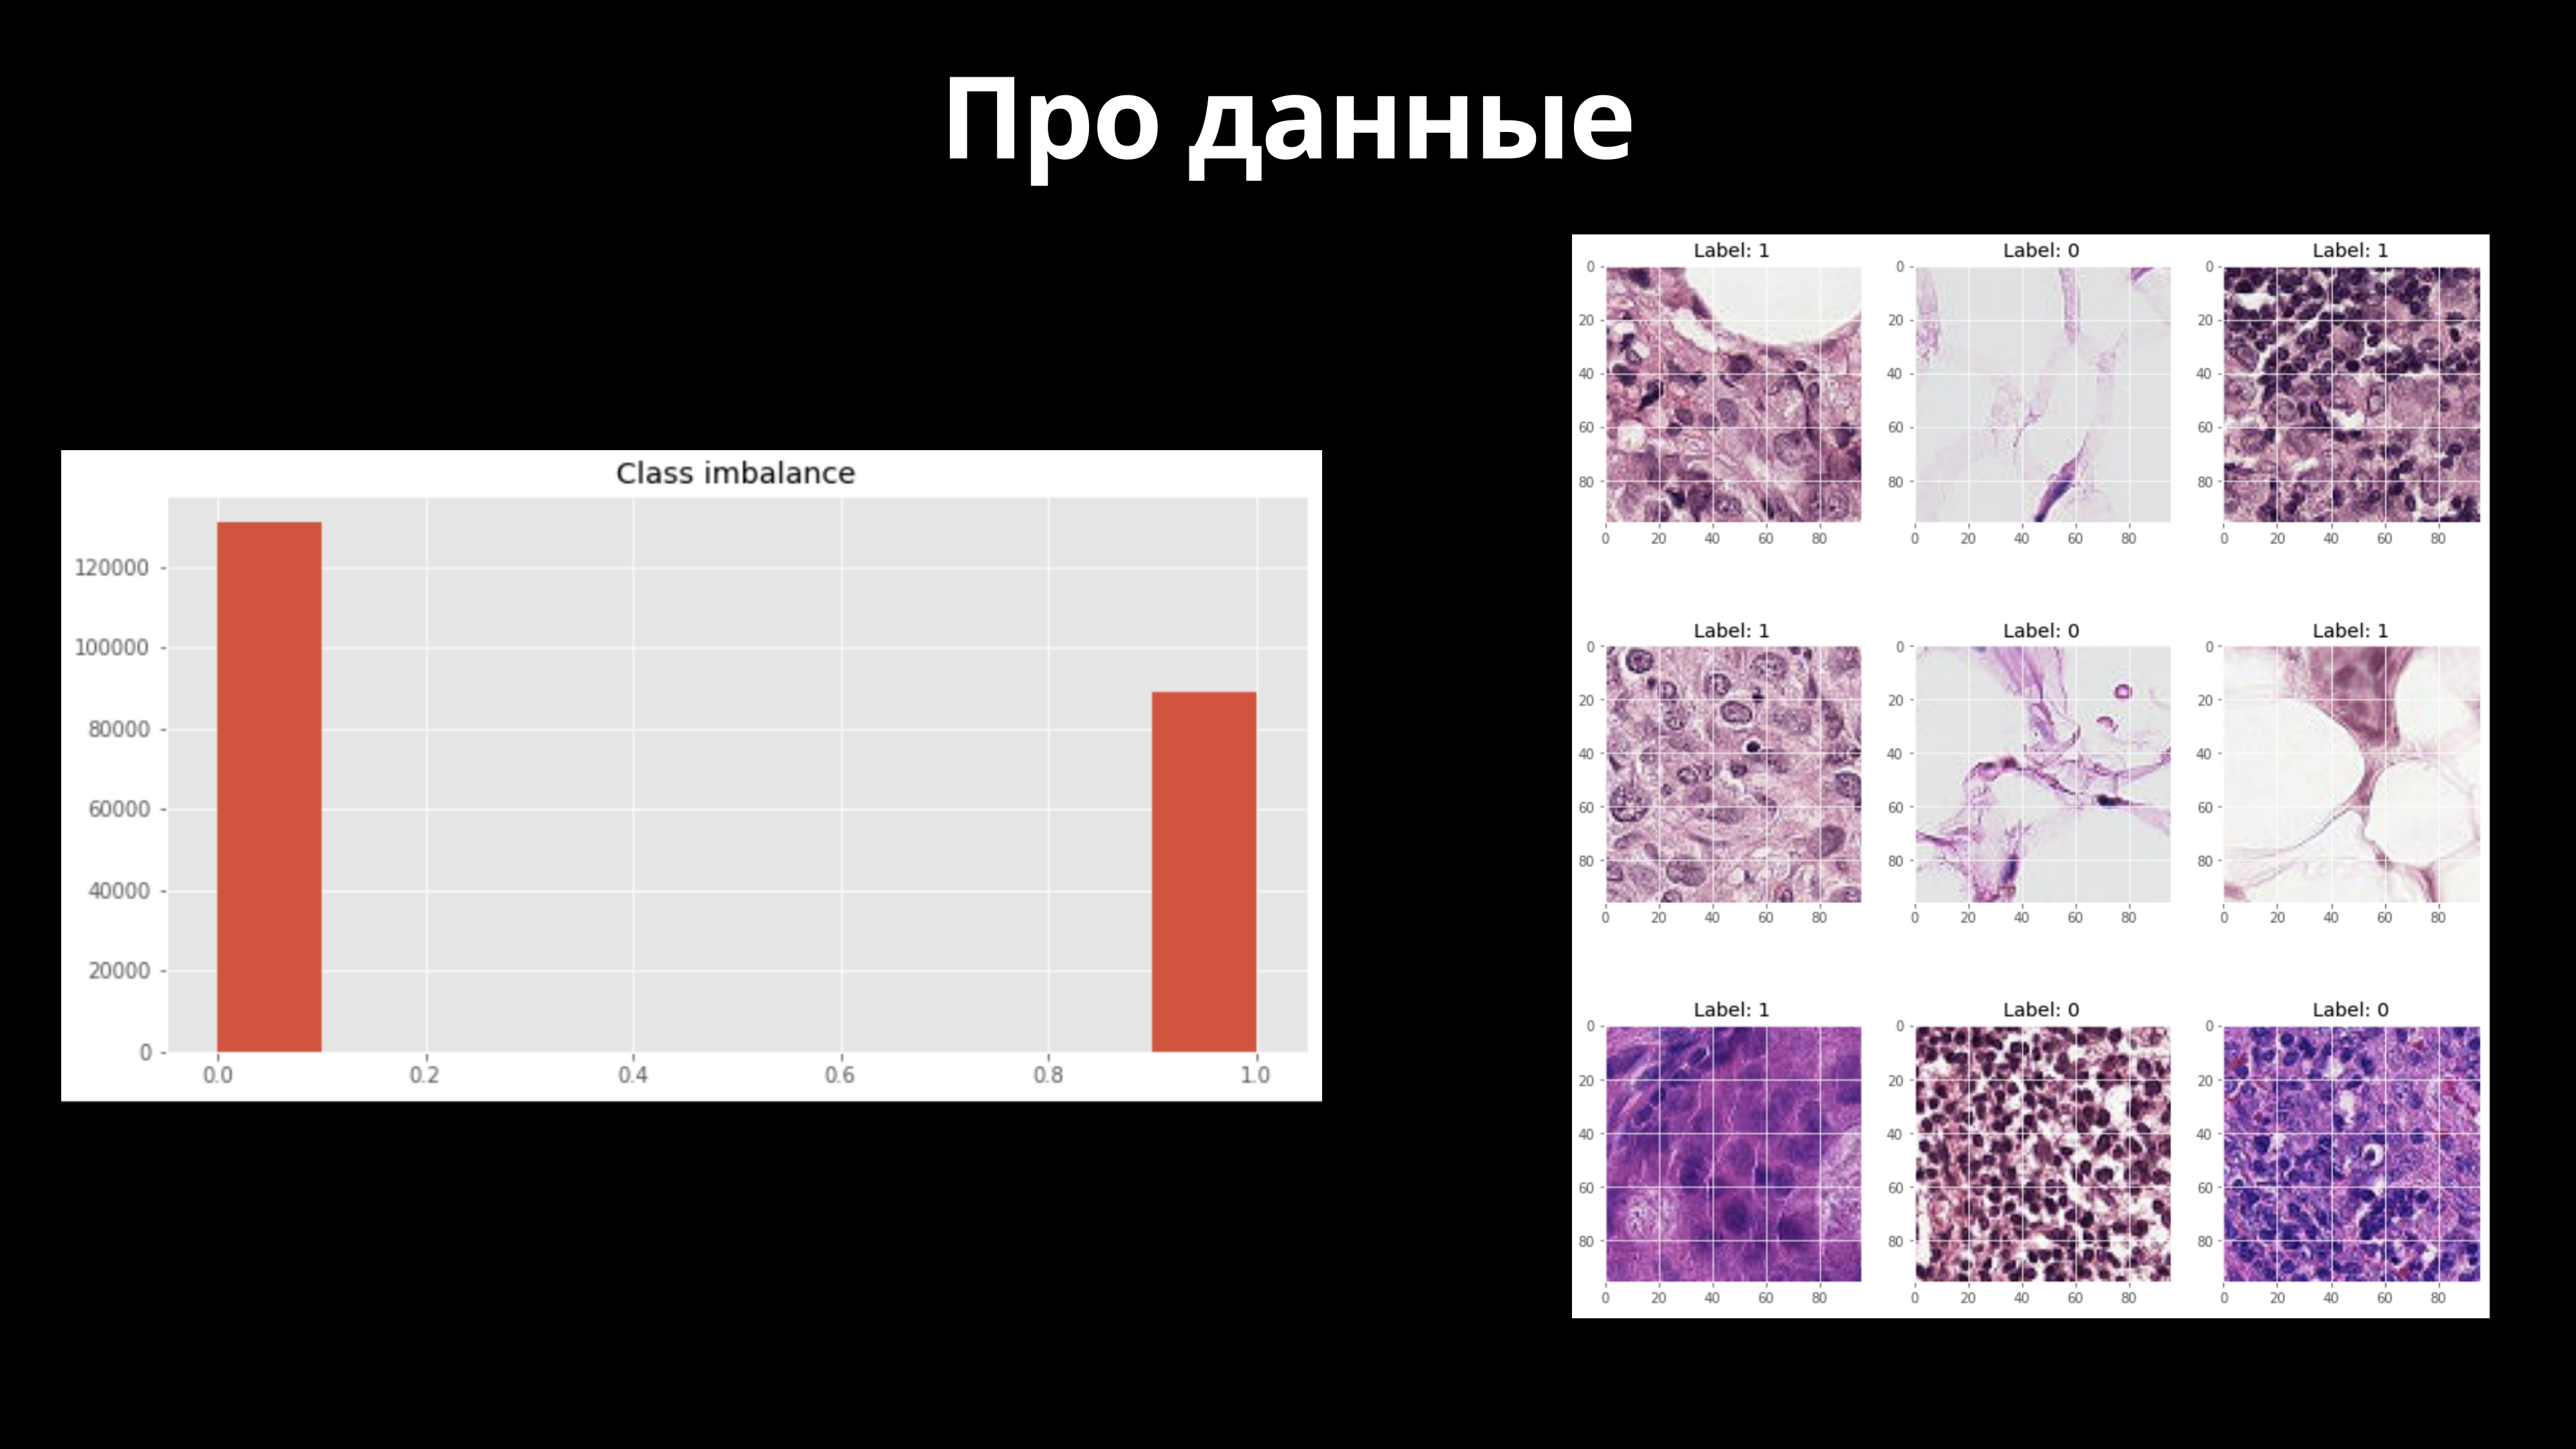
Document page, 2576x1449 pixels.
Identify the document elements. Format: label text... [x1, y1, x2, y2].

title Про данные [824, 31, 1752, 187]
picture [1571, 234, 2490, 1318]
picture [61, 450, 1322, 1103]
